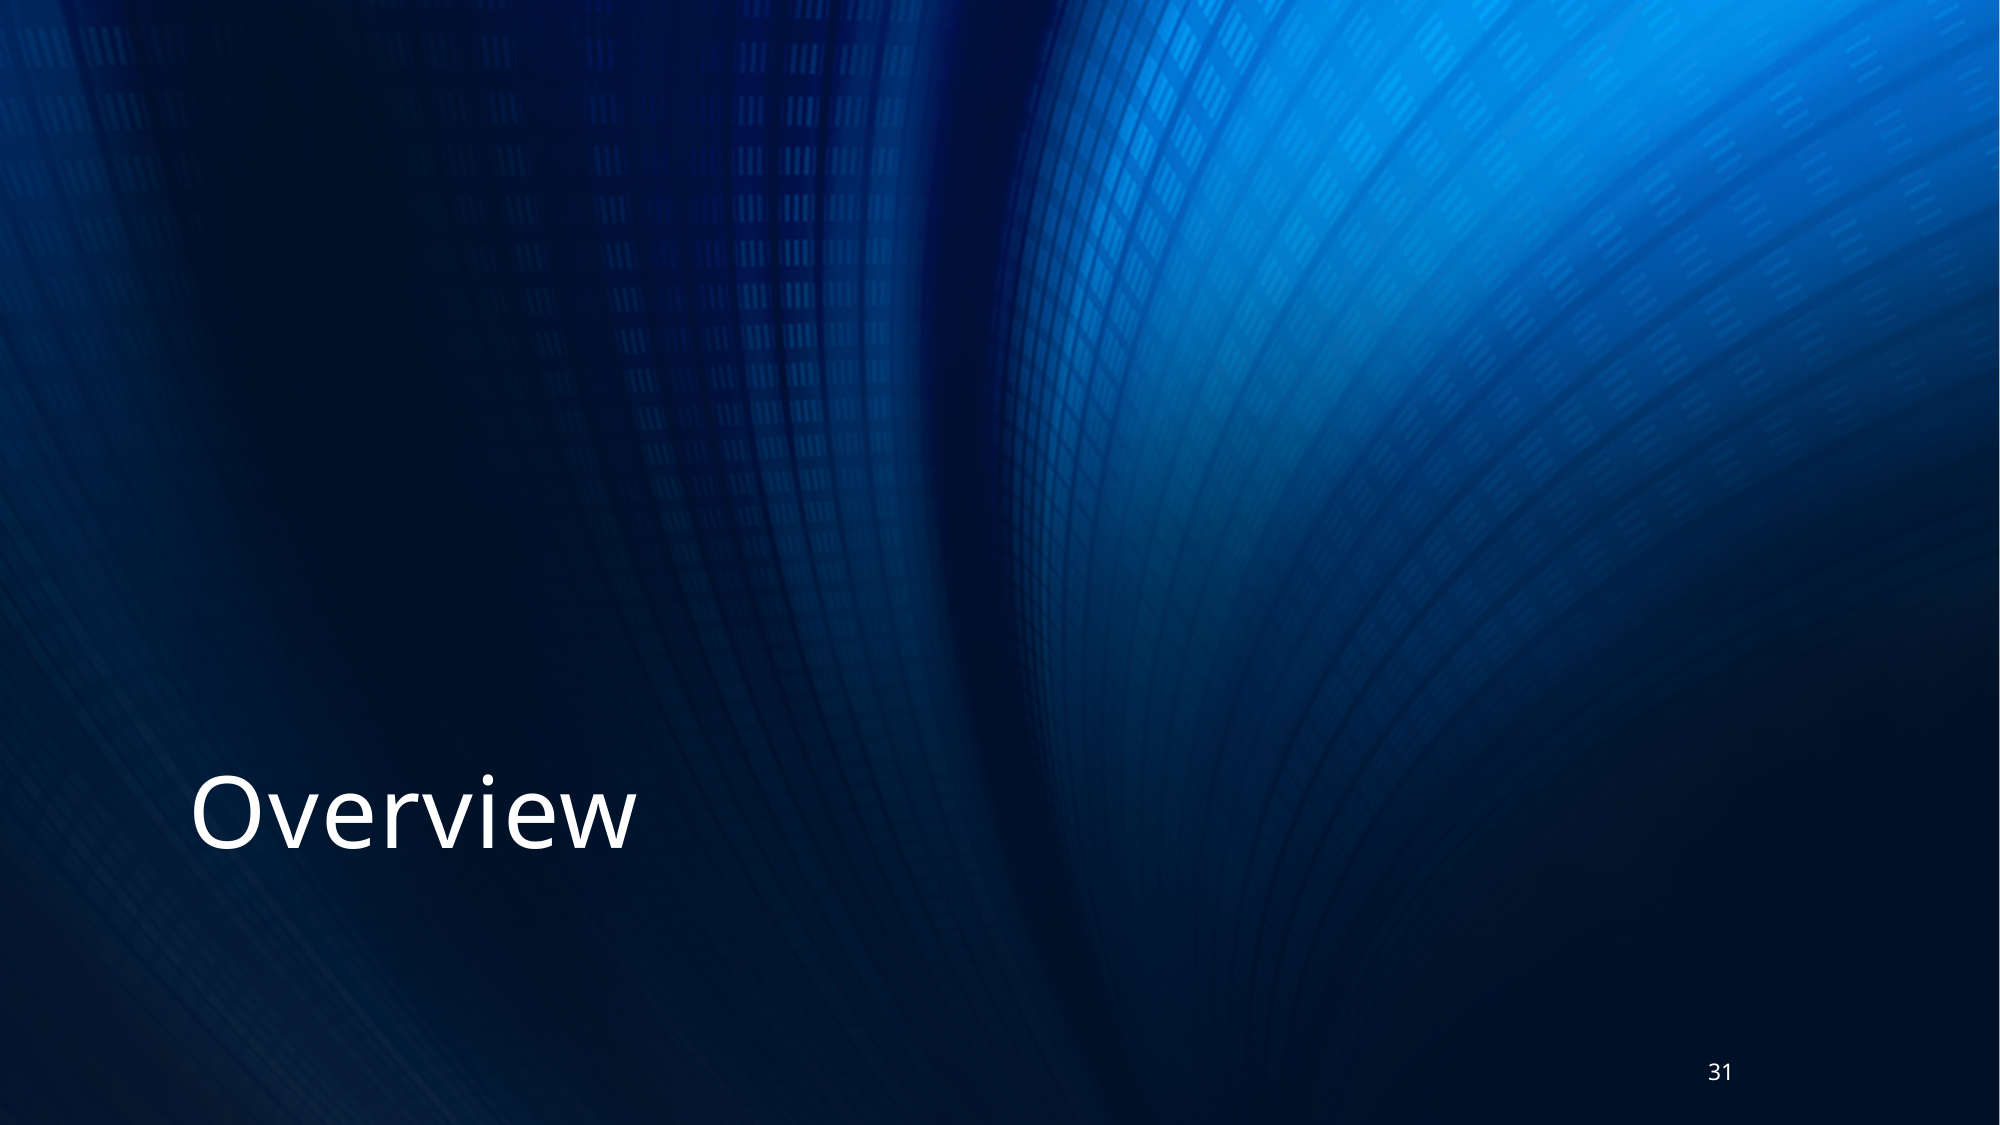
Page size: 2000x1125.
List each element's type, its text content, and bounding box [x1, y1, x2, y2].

picture [0, 0, 2000, 1125]
title Overview [173, 412, 1600, 875]
slide_number 31 [1612, 1050, 1750, 1096]
